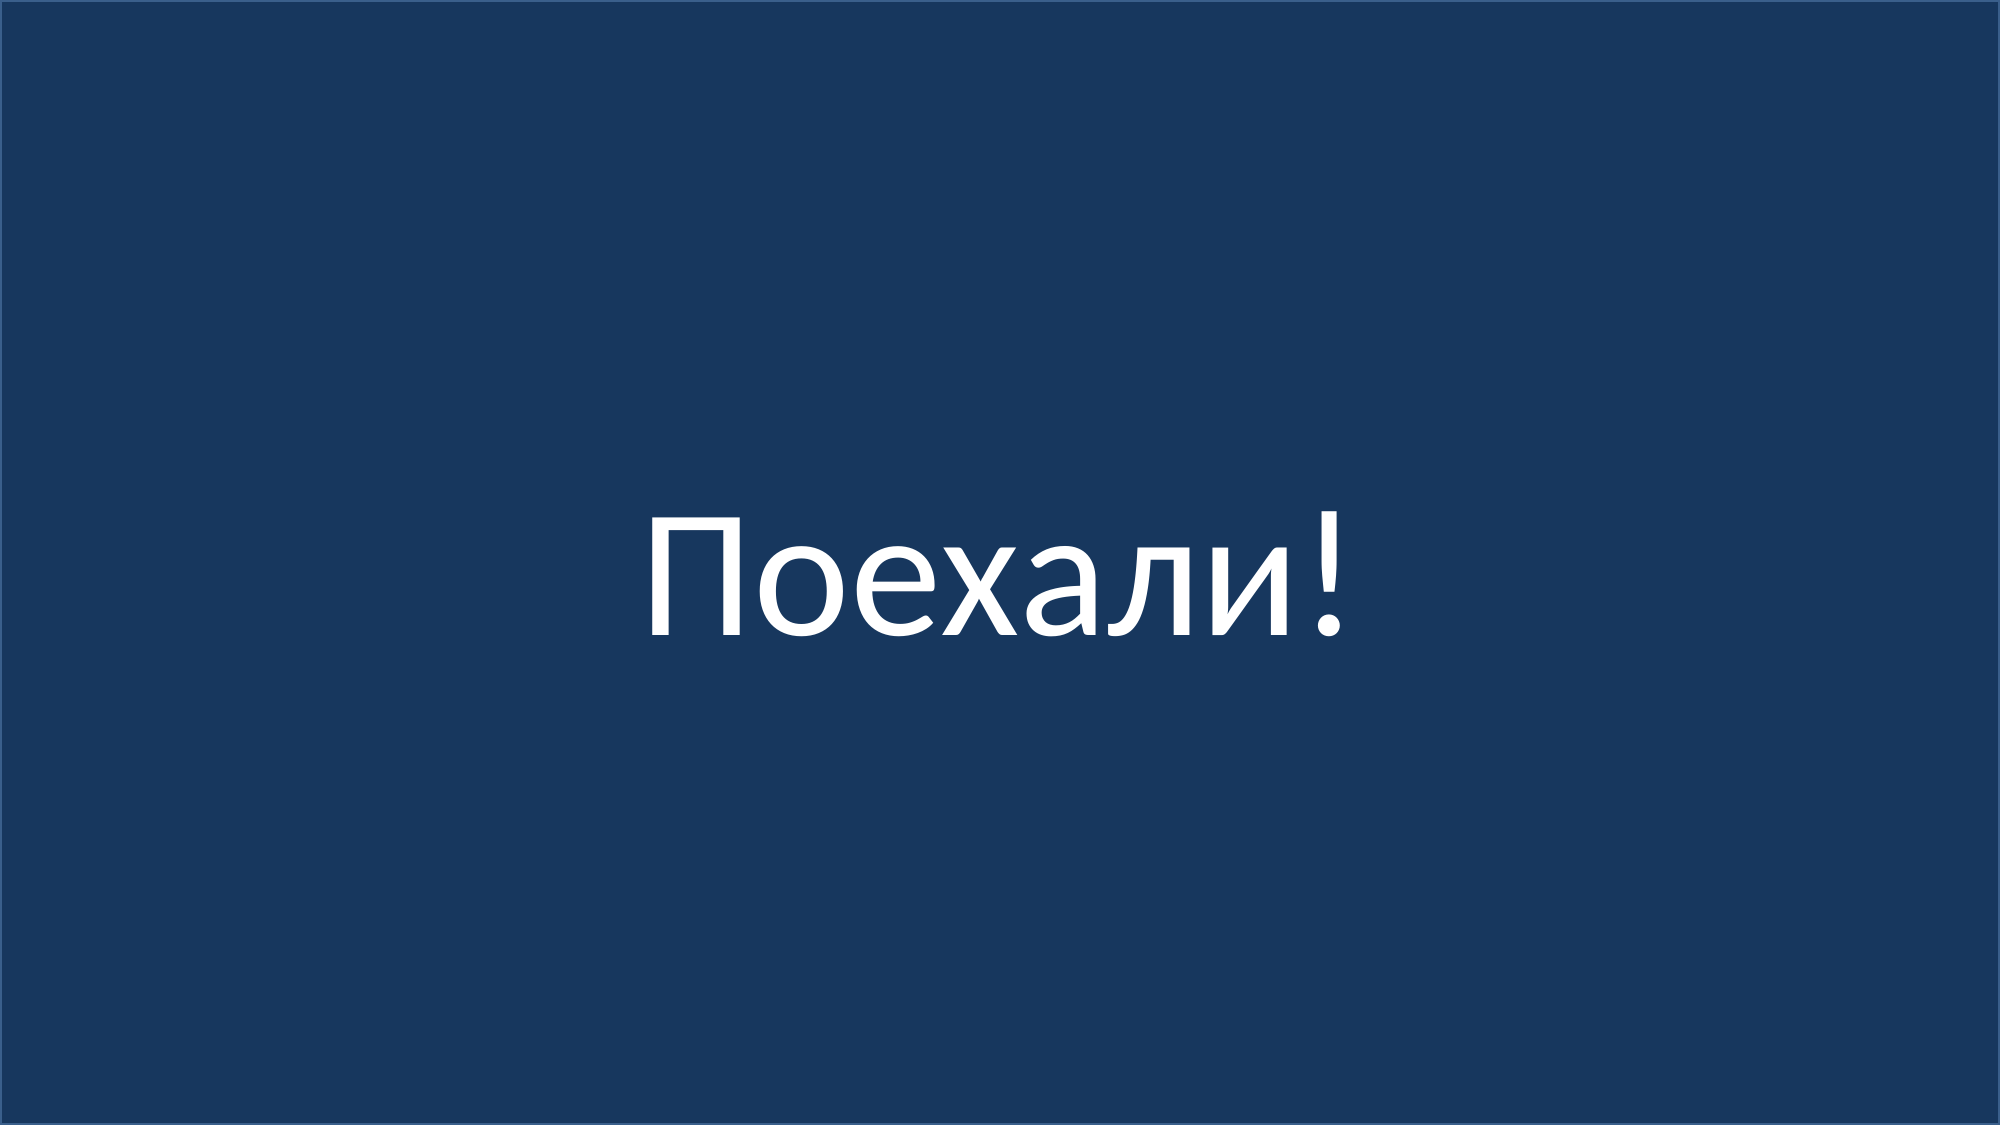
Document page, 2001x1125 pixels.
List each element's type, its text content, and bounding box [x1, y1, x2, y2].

text_box Поехали! [0, 0, 2000, 1125]
